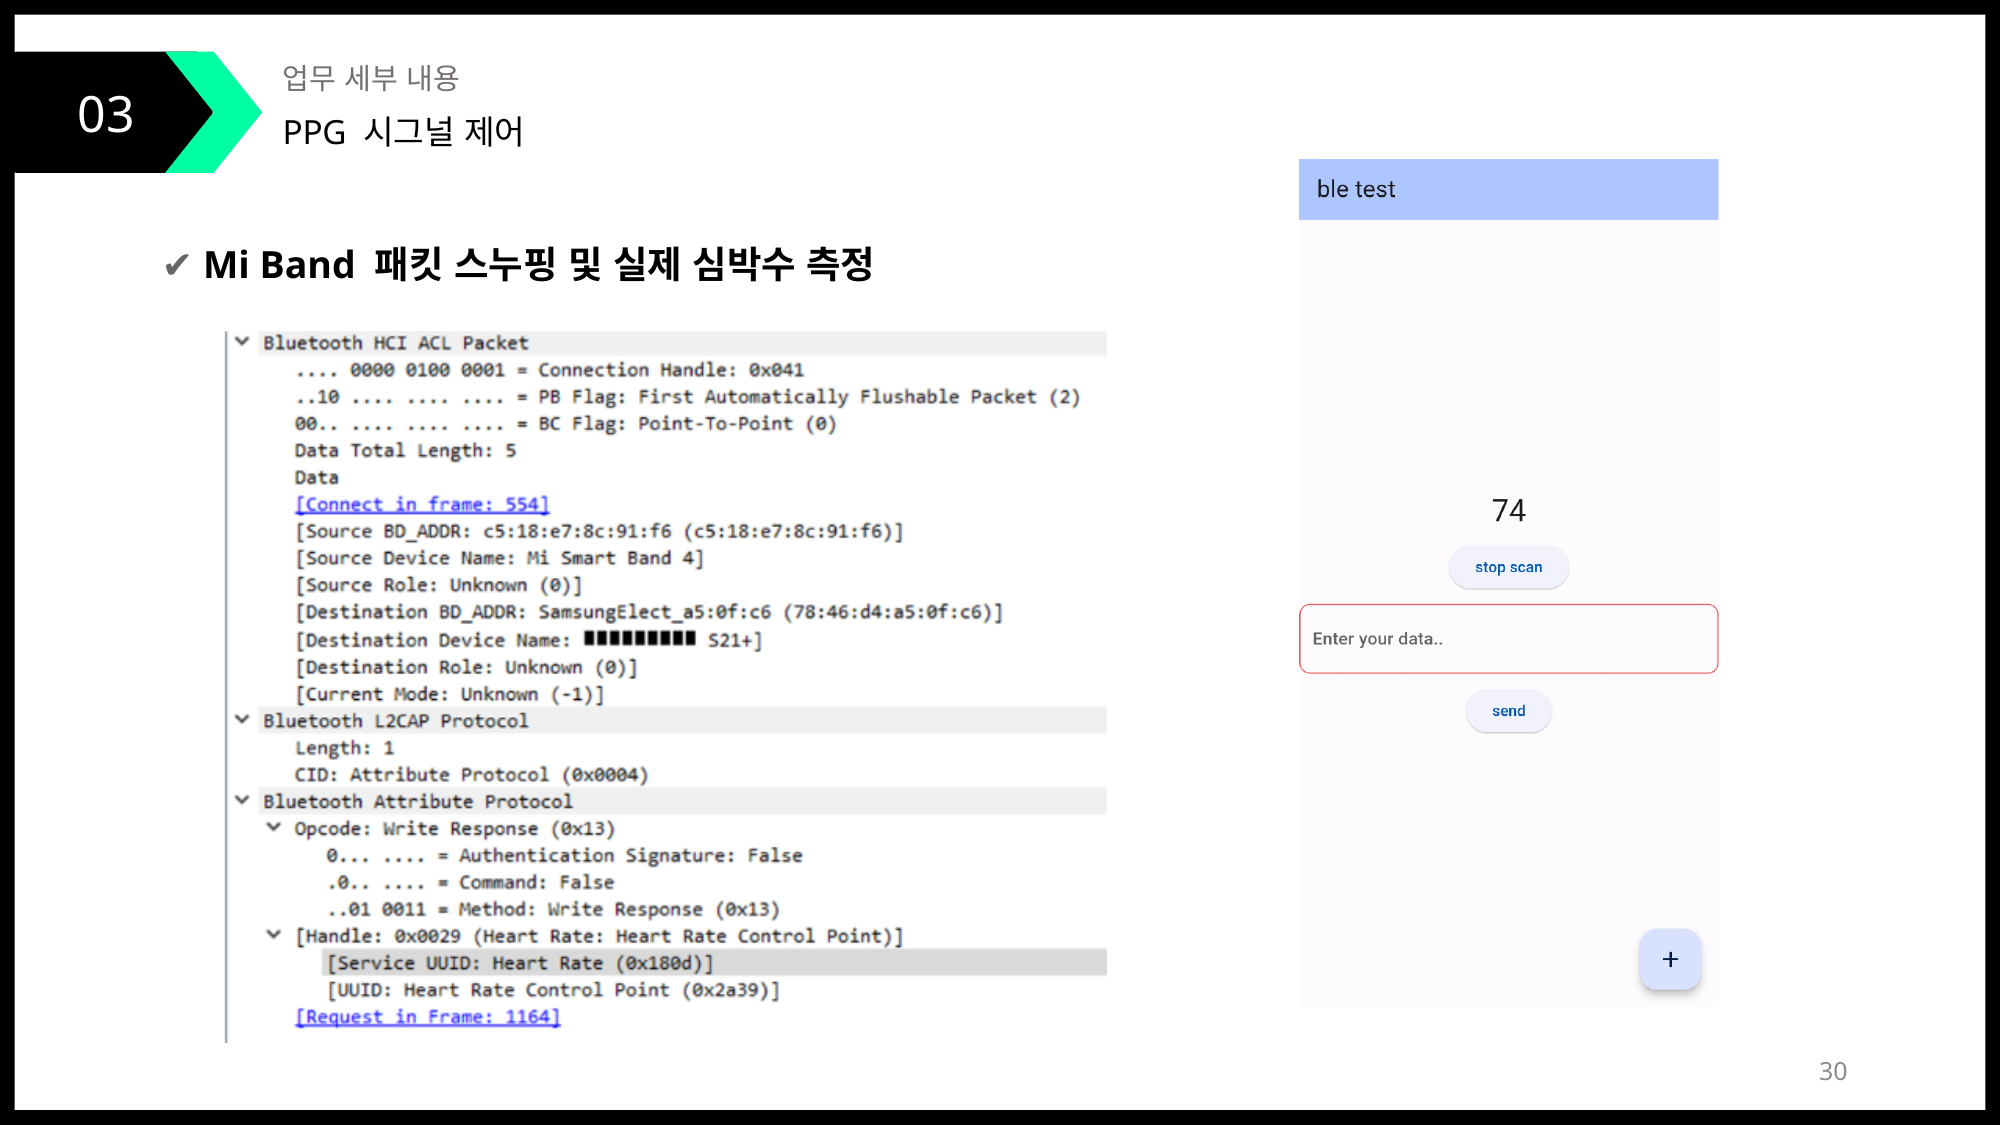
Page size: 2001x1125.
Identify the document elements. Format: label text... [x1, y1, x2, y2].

text_box [0, 0, 2000, 1125]
text_box PPG 시그널 제어 [267, 103, 778, 159]
text_box 03 [0, 50, 211, 174]
picture [216, 319, 1107, 1043]
text_box 업무 세부 내용 [267, 53, 500, 103]
slide_number 30 [1412, 1042, 1863, 1103]
text_box ✔ Mi Band 패킷 스누핑 및 실제 심박수 측정 [147, 233, 891, 294]
picture [1299, 158, 1719, 1009]
text_box [162, 50, 264, 174]
